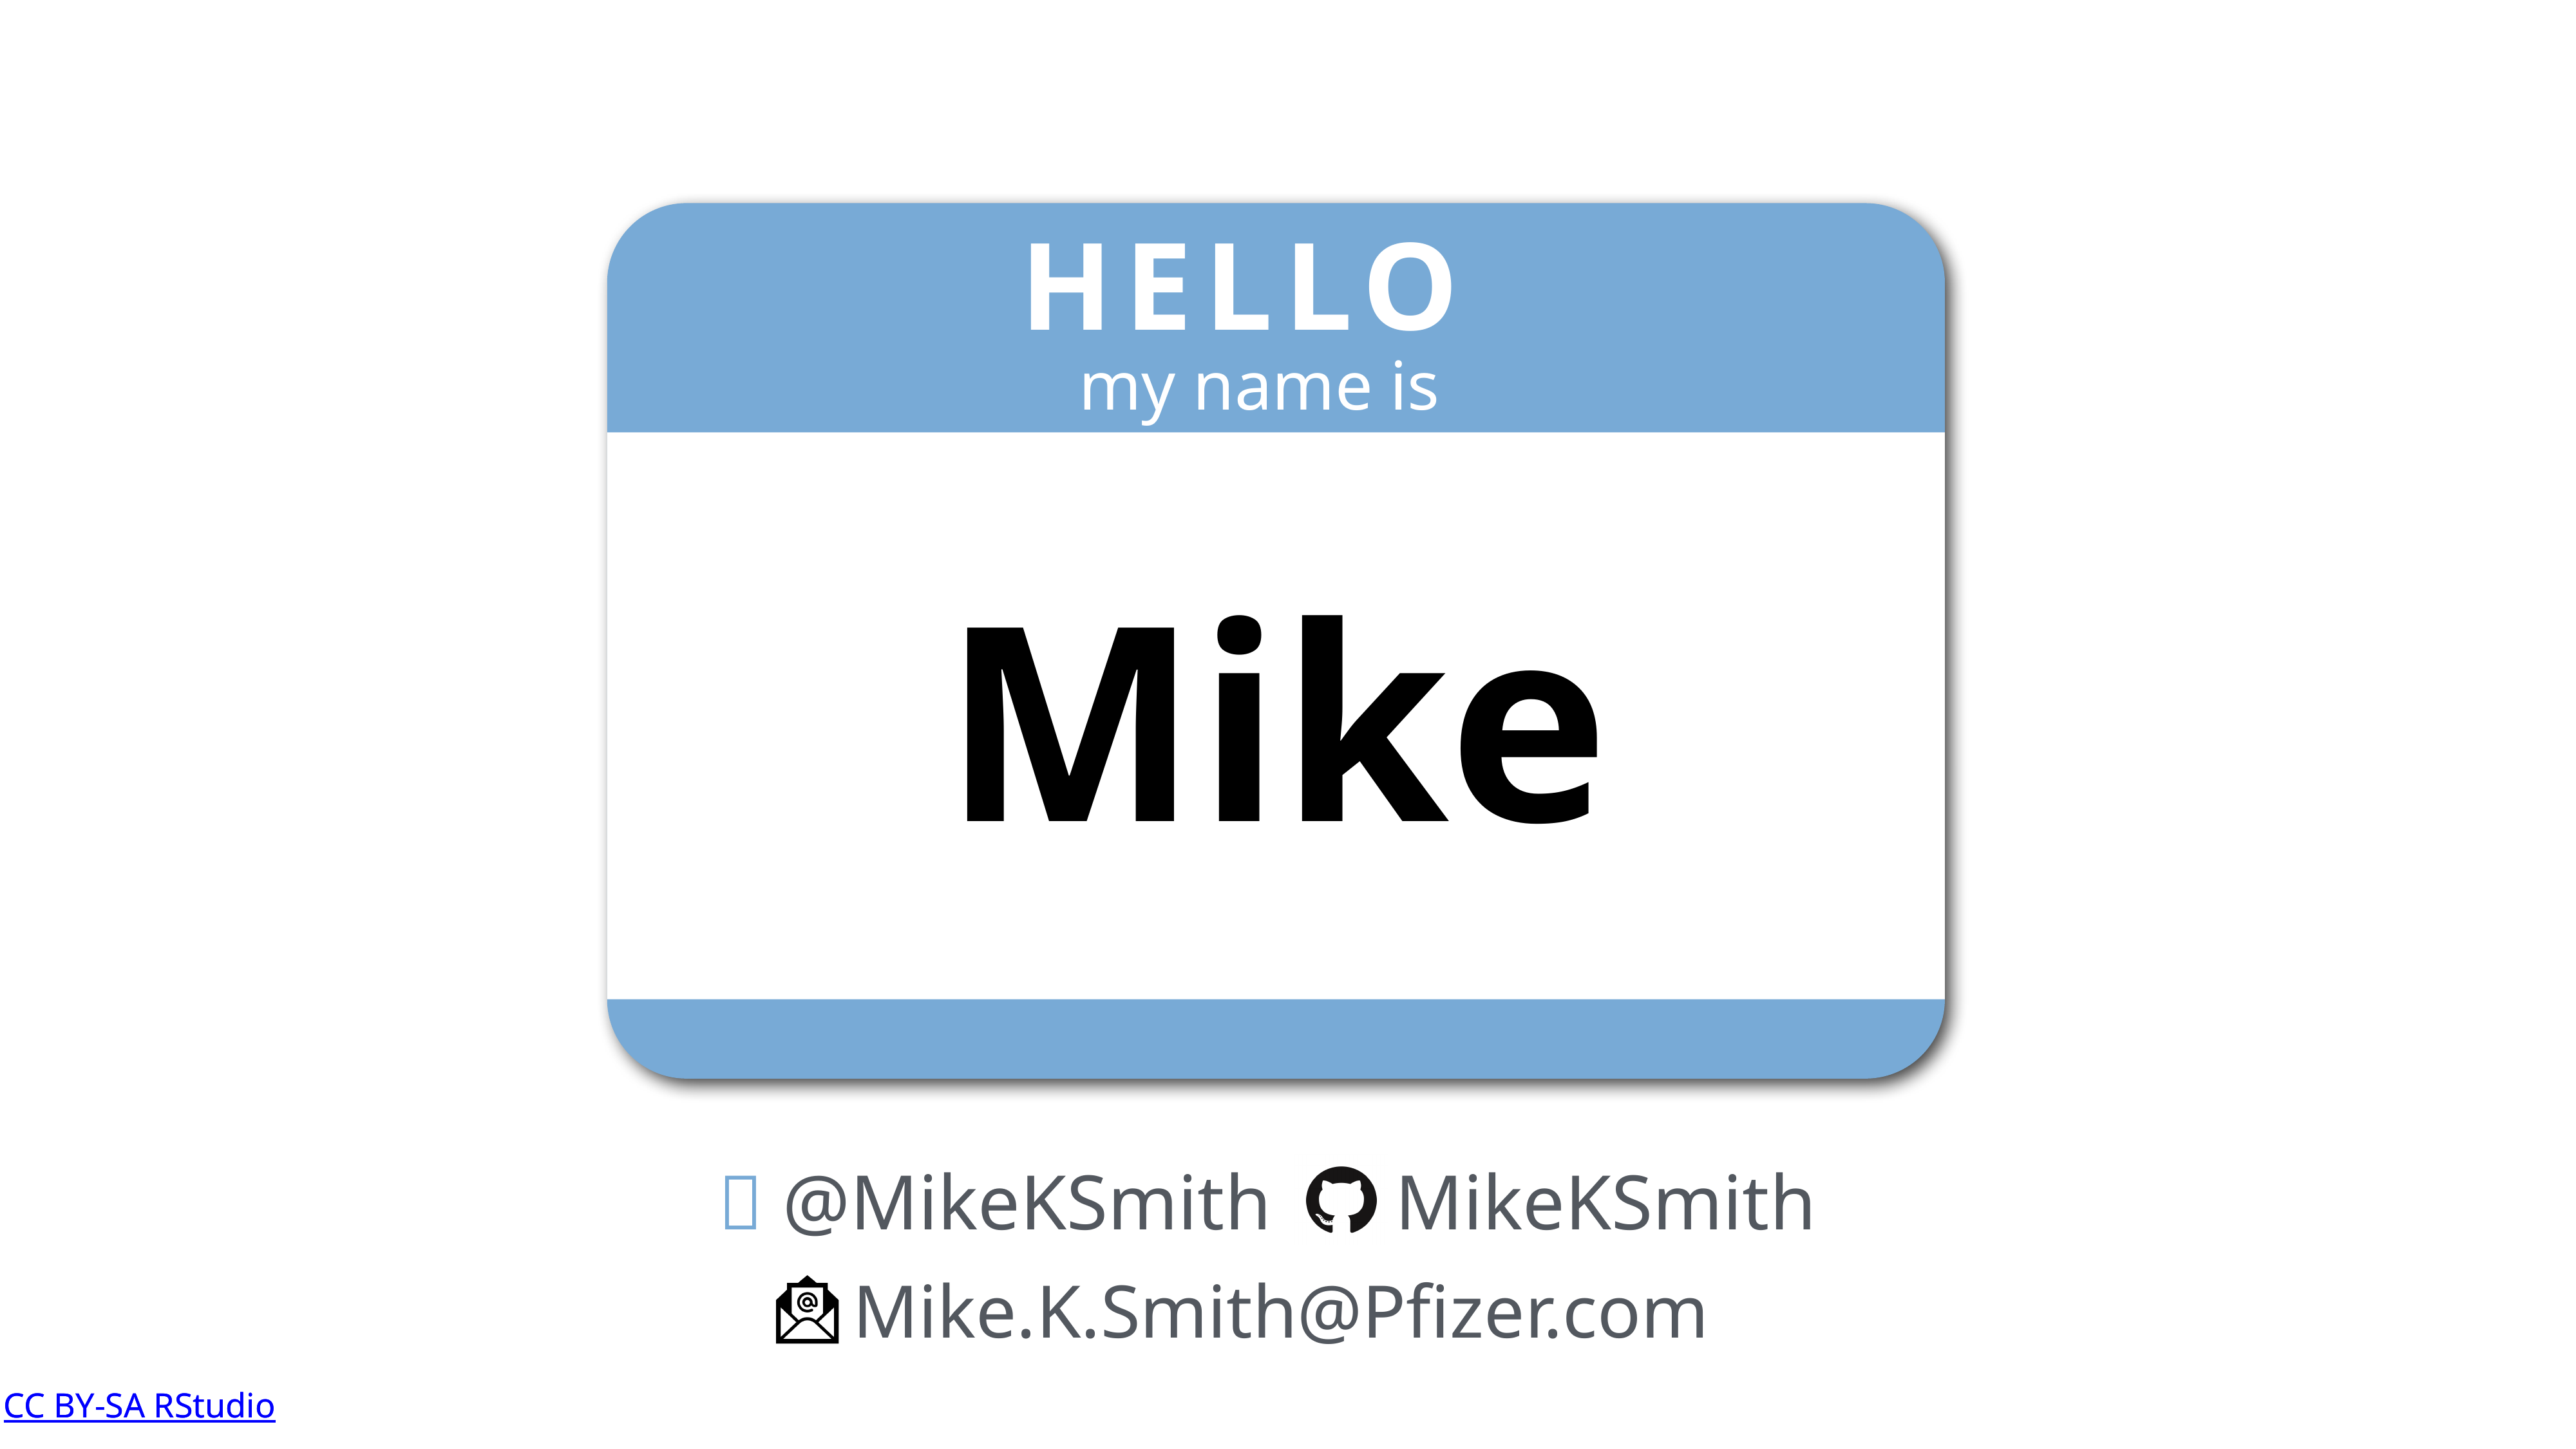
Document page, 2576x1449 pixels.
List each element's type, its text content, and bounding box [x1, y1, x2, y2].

picture [770, 1272, 845, 1347]
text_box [607, 193, 1946, 1079]
text_box CC BY-SA RStudio [0, 1376, 283, 1437]
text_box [710, 1143, 1839, 1256]
text_box Mike.K.Smith@Pfizer.com [850, 1256, 1773, 1365]
